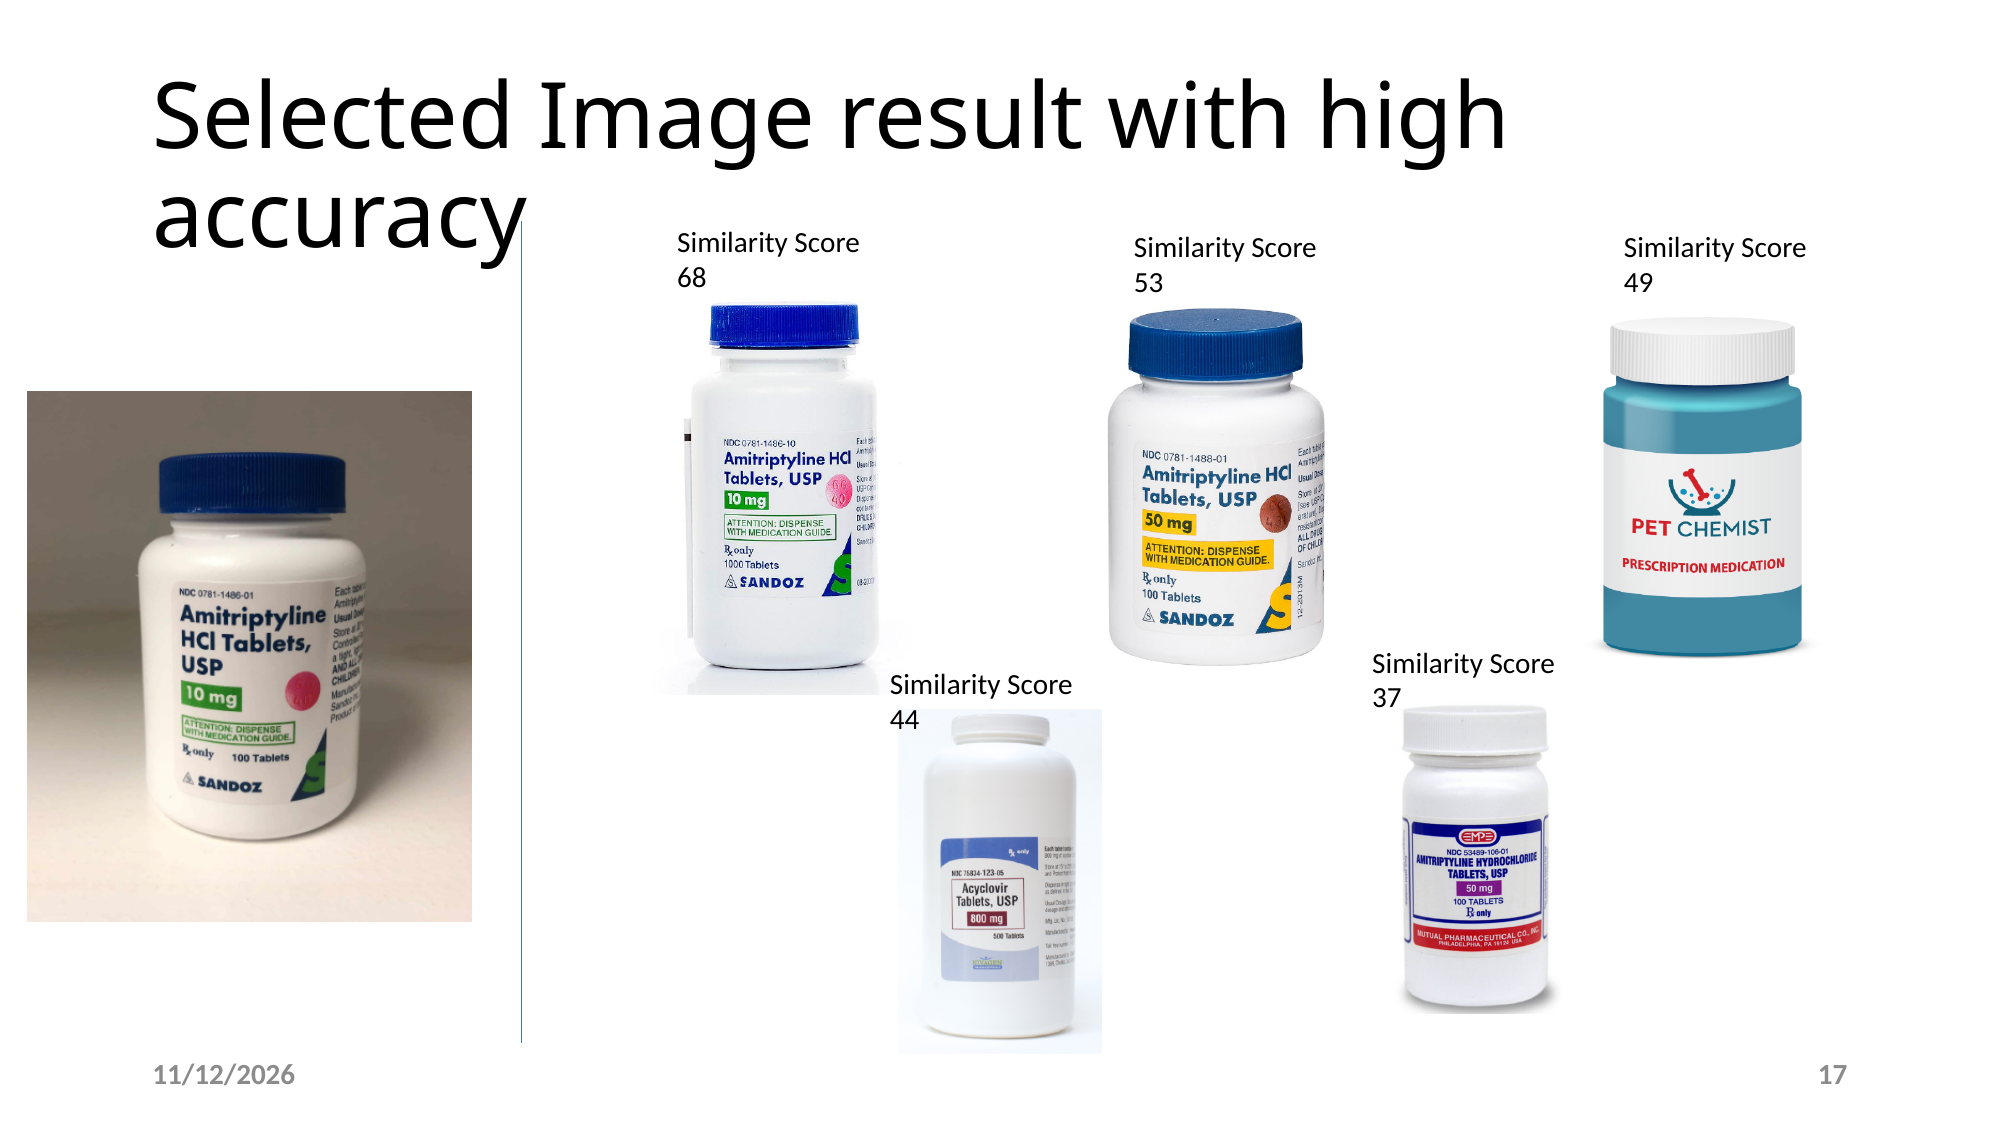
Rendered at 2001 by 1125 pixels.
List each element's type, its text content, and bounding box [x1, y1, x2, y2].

picture [27, 391, 472, 922]
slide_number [137, 1042, 588, 1103]
title Selected Image result with high accuracy [137, 59, 1863, 278]
picture [1372, 700, 1577, 1014]
picture [642, 292, 916, 695]
text_box Similarity Score 53 [1119, 220, 1373, 297]
text_box Similarity Score 49 [1609, 220, 1863, 306]
picture [898, 709, 1102, 1054]
picture [1065, 297, 1373, 672]
text_box Similarity Score 68 [662, 216, 916, 292]
text_box Similarity Score 37 [1357, 636, 1611, 722]
slide_number 17 [1412, 1042, 1863, 1103]
text_box Similarity Score 44 [875, 658, 1129, 743]
picture [1570, 309, 1841, 659]
